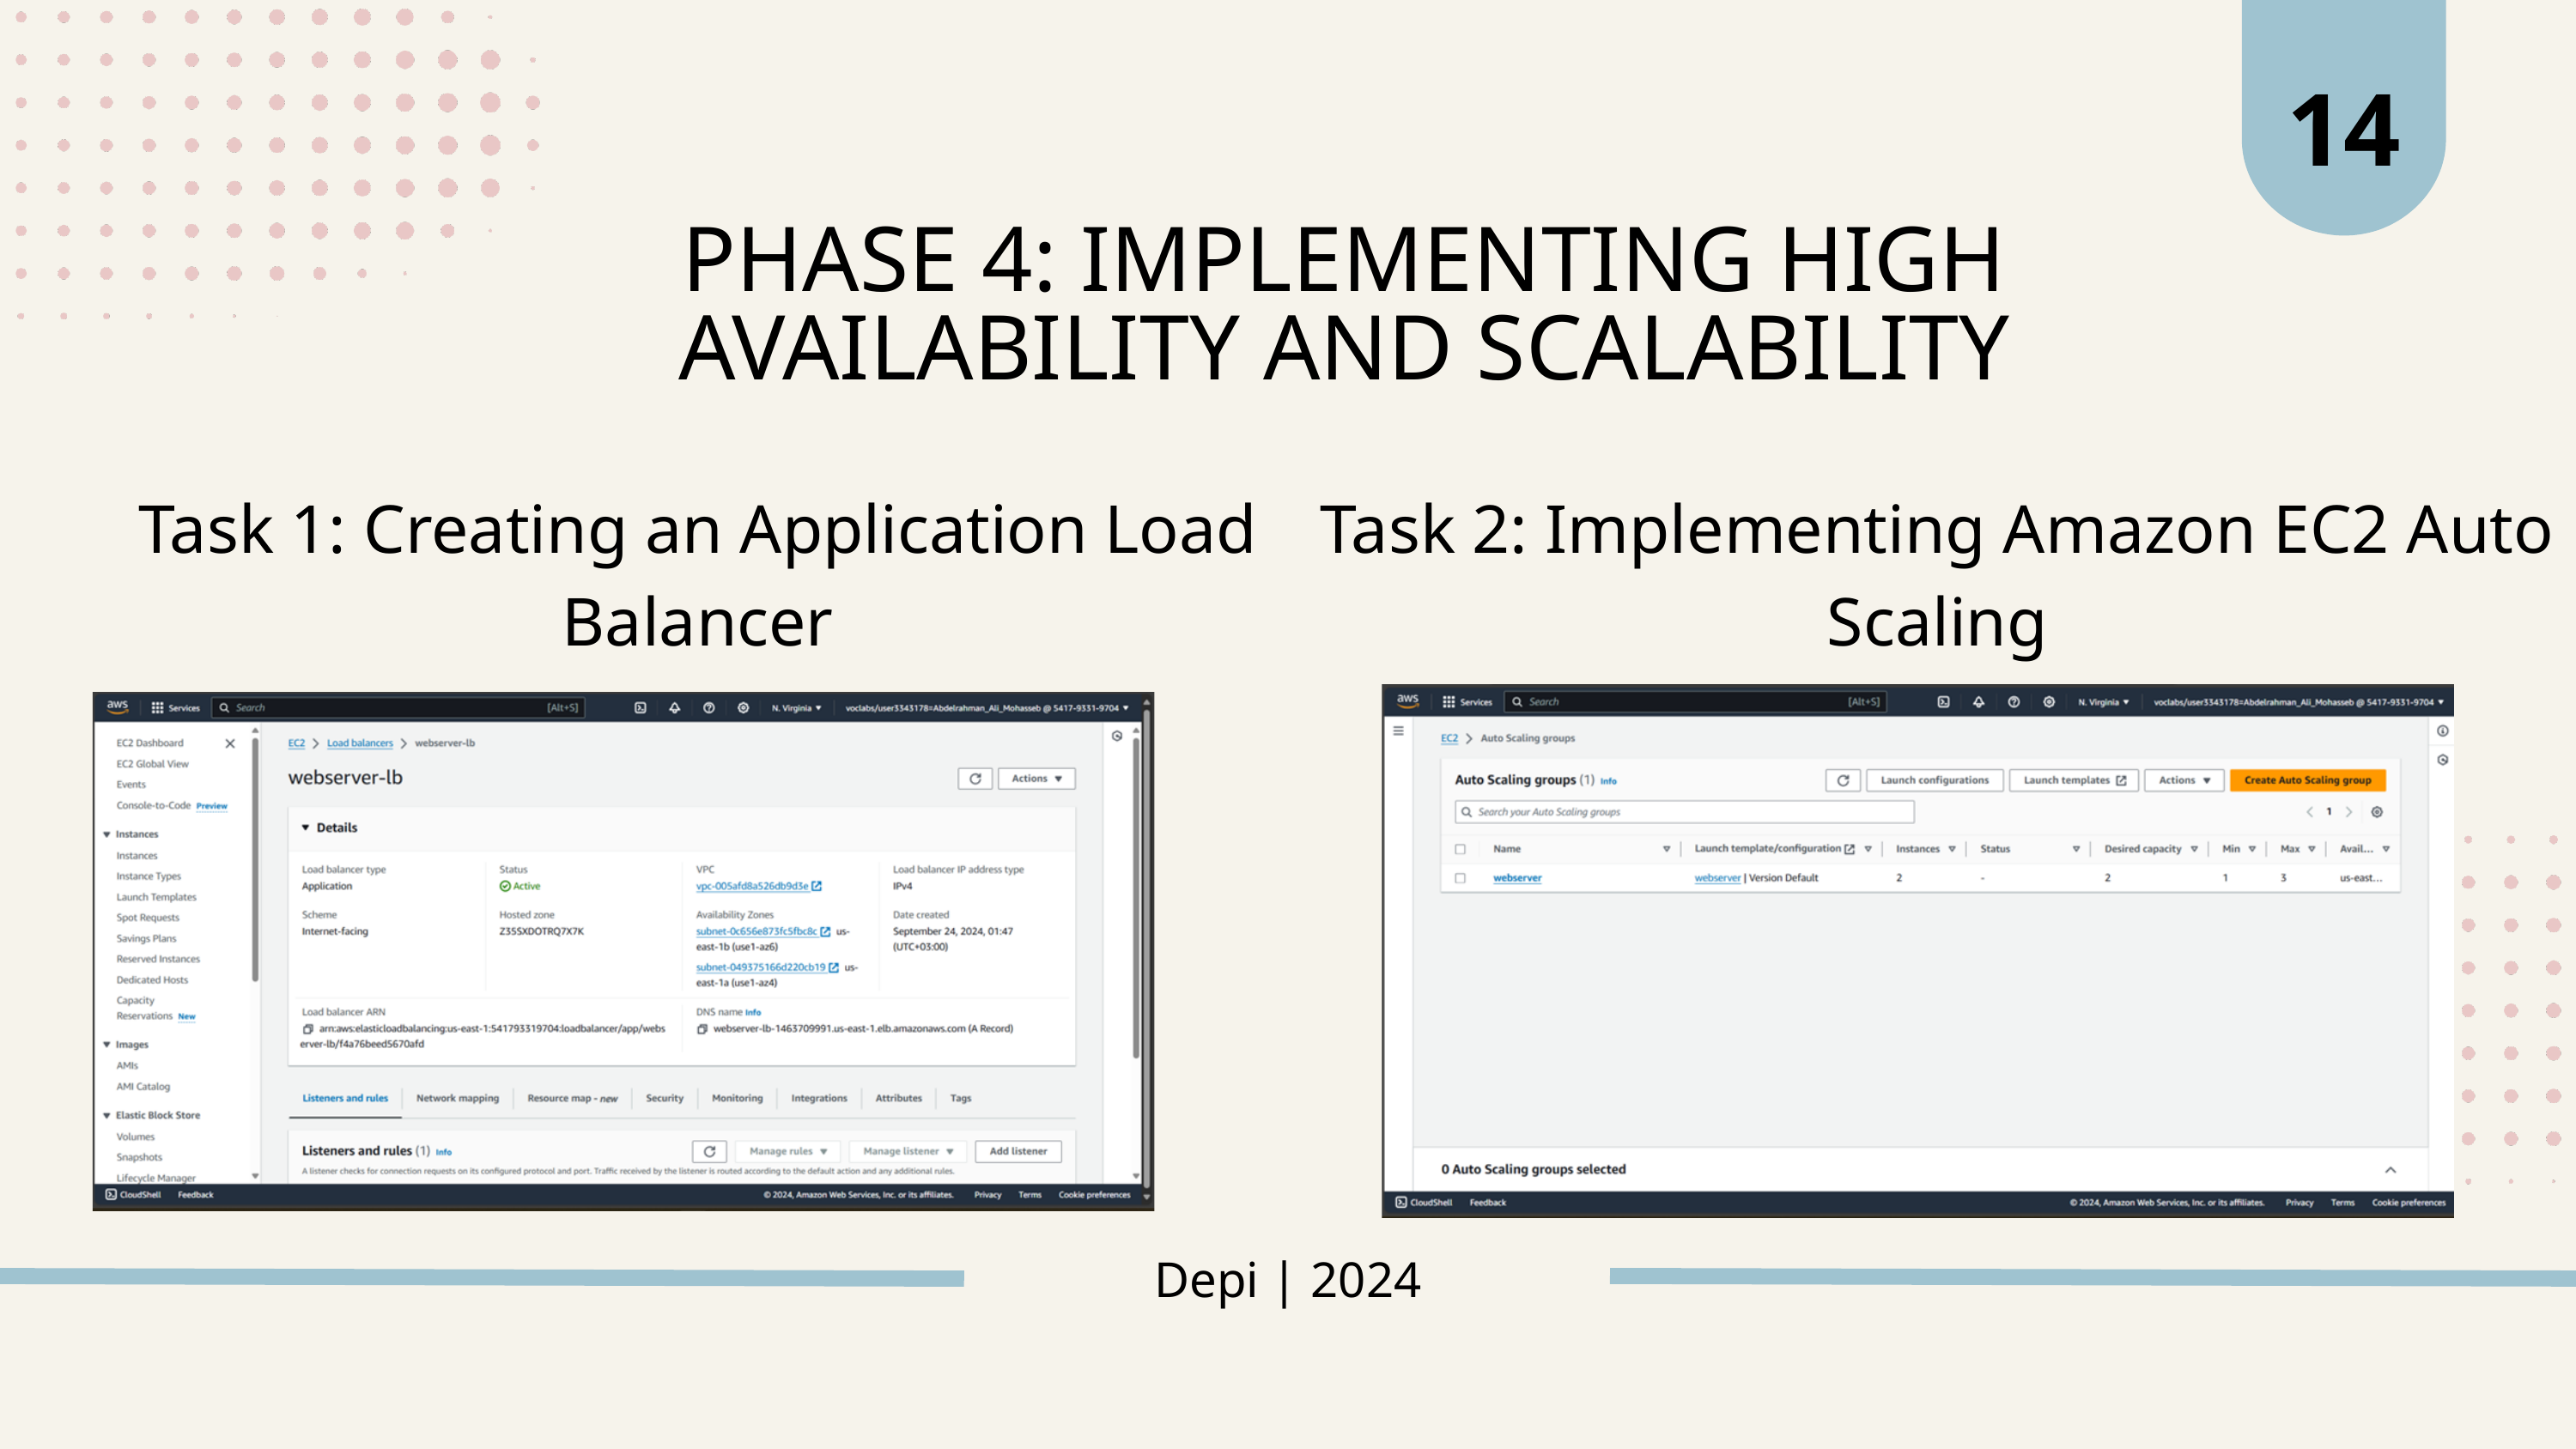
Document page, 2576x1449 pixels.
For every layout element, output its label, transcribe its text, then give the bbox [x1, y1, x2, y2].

text_box Depi | 2024 [803, 1239, 1773, 1307]
text_box PHASE 4: IMPLEMENTING HIGH AVAILABILITY AND SCALABILITY [434, 221, 2255, 398]
text_box [92, 692, 1155, 1211]
text_box [1382, 684, 2454, 1218]
text_box [0, 0, 540, 319]
text_box Task 2: Implementing Amazon EC2 Auto Scaling [1372, 474, 2576, 660]
text_box Task 1: Creating an Application Load Balancer [24, 474, 1372, 660]
text_box [2454, 835, 2576, 1185]
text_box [2233, 0, 2455, 236]
